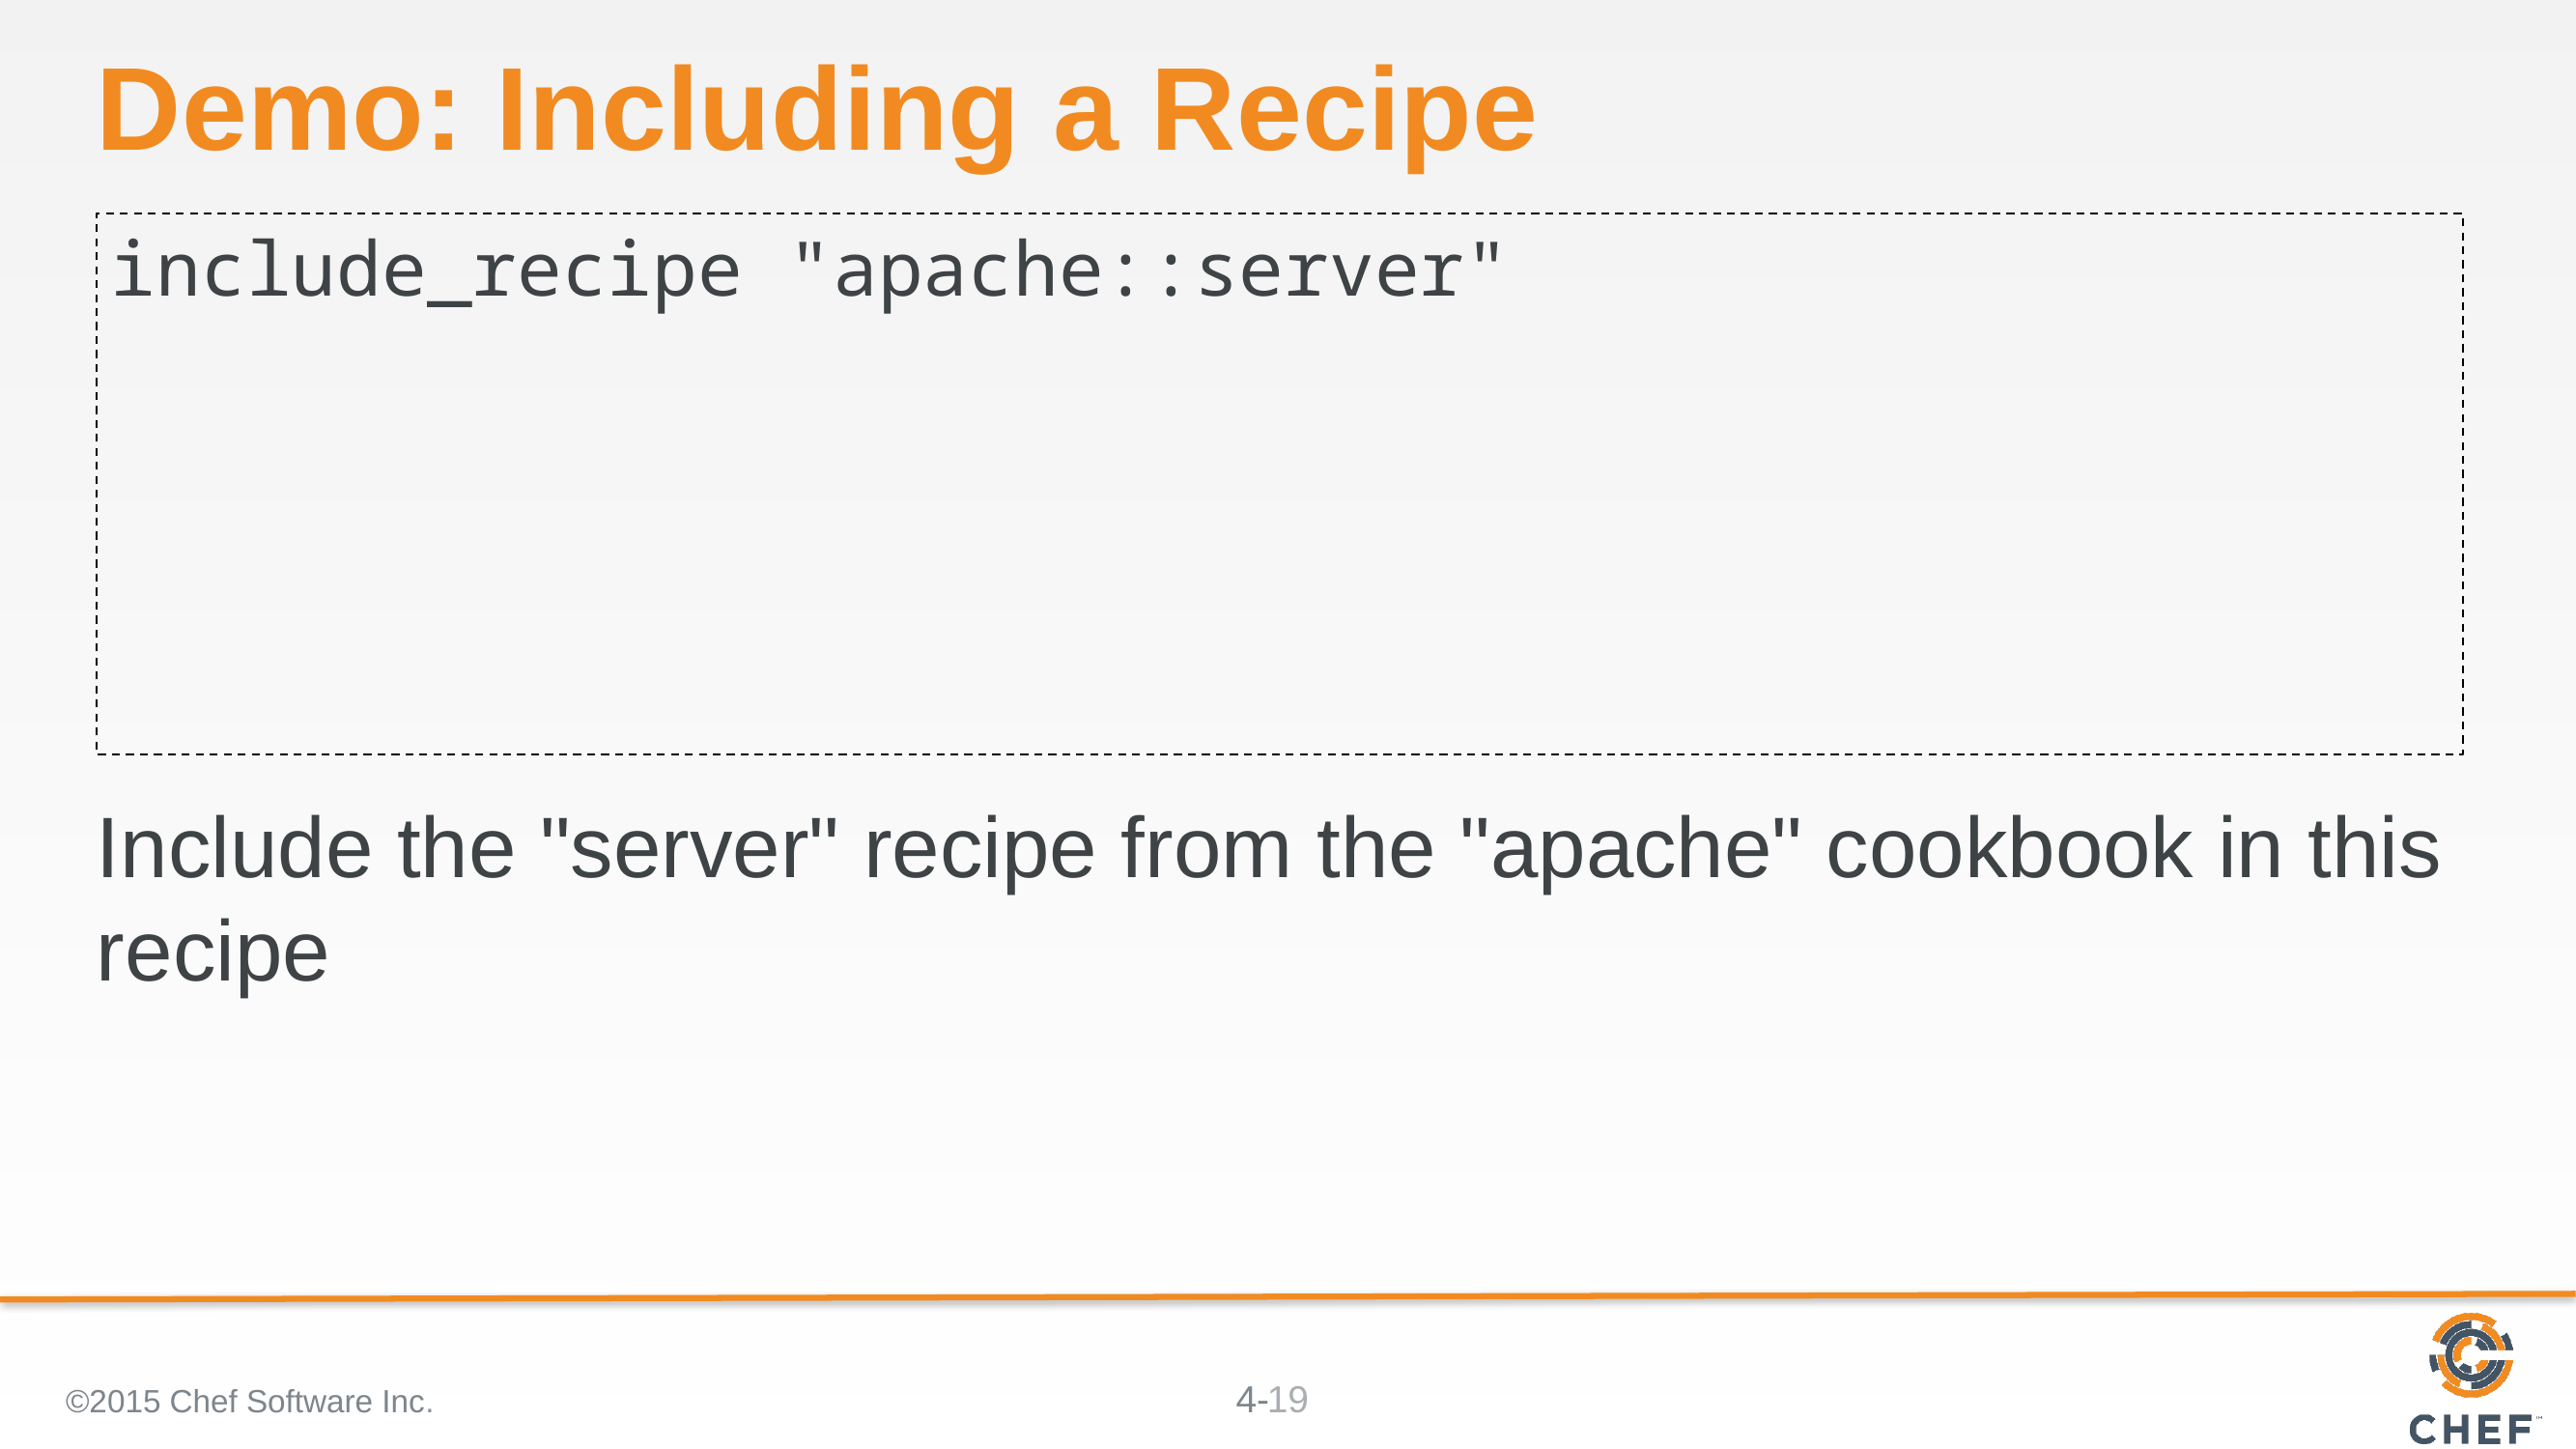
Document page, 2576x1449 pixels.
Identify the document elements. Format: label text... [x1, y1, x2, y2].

list Include the "server" recipe from the "apache" cookbook in this recipe [97, 792, 2463, 1333]
footer ©2015 Chef Software Inc. [51, 1359, 952, 1440]
picture [2399, 1297, 2550, 1449]
list include_recipe "apache::server" [96, 213, 2464, 755]
slide_number 19 [998, 1359, 1578, 1437]
title Demo: Including a Recipe [96, 48, 2463, 180]
